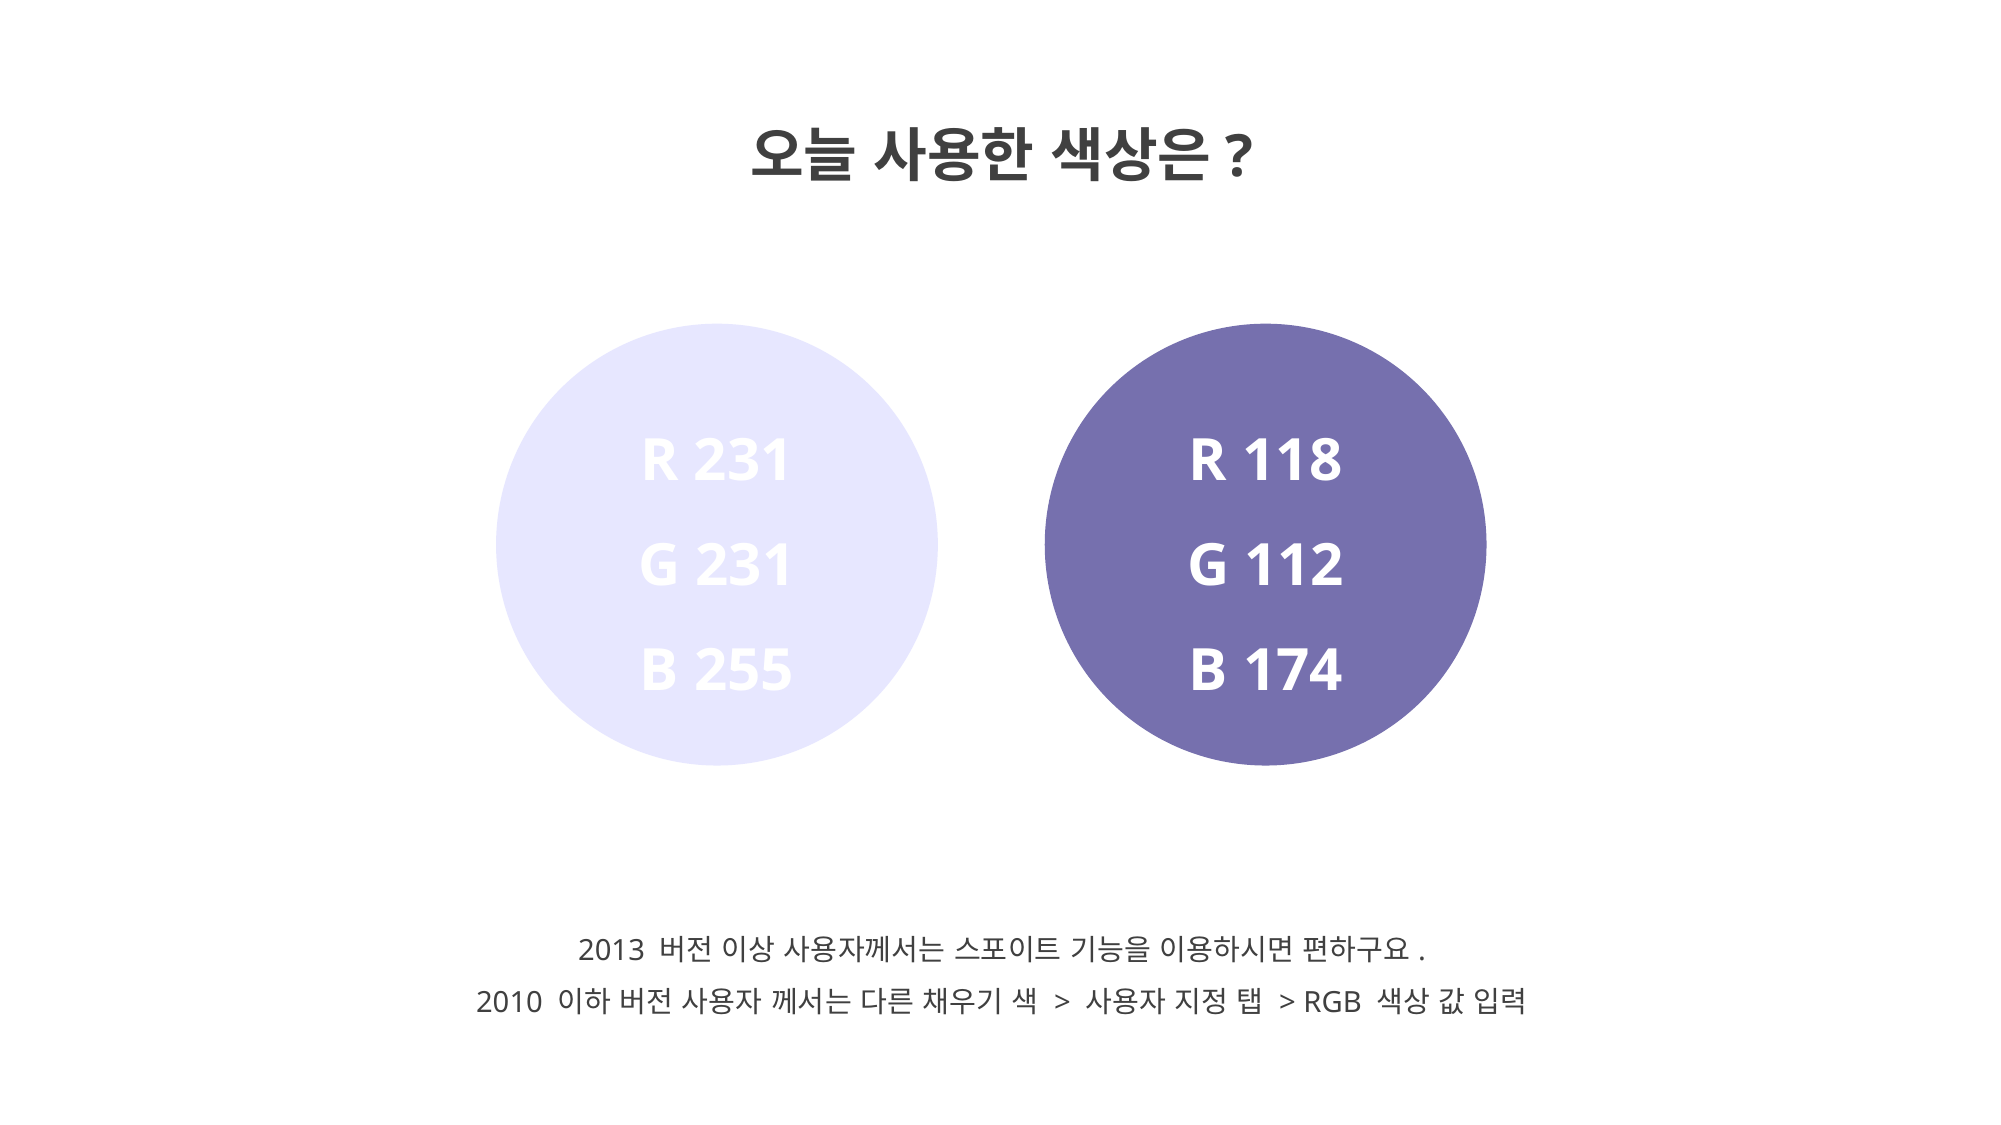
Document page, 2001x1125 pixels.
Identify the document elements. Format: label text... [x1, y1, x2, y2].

text_box R 118 G 112 B 174 [1043, 322, 1488, 767]
text_box 오늘 사용한 색상은? [654, 75, 1350, 196]
text_box 2013 버전 이상 사용자께서는 스포이트 기능을 이용하시면 편하구요. 2010 이하 버전 사용자 께서는 다른 채우기 색 > 사용자 지정 탭 > RGB 색상 값 입력 [402, 906, 1601, 1026]
text_box R 231 G 231 B 255 [495, 322, 939, 767]
